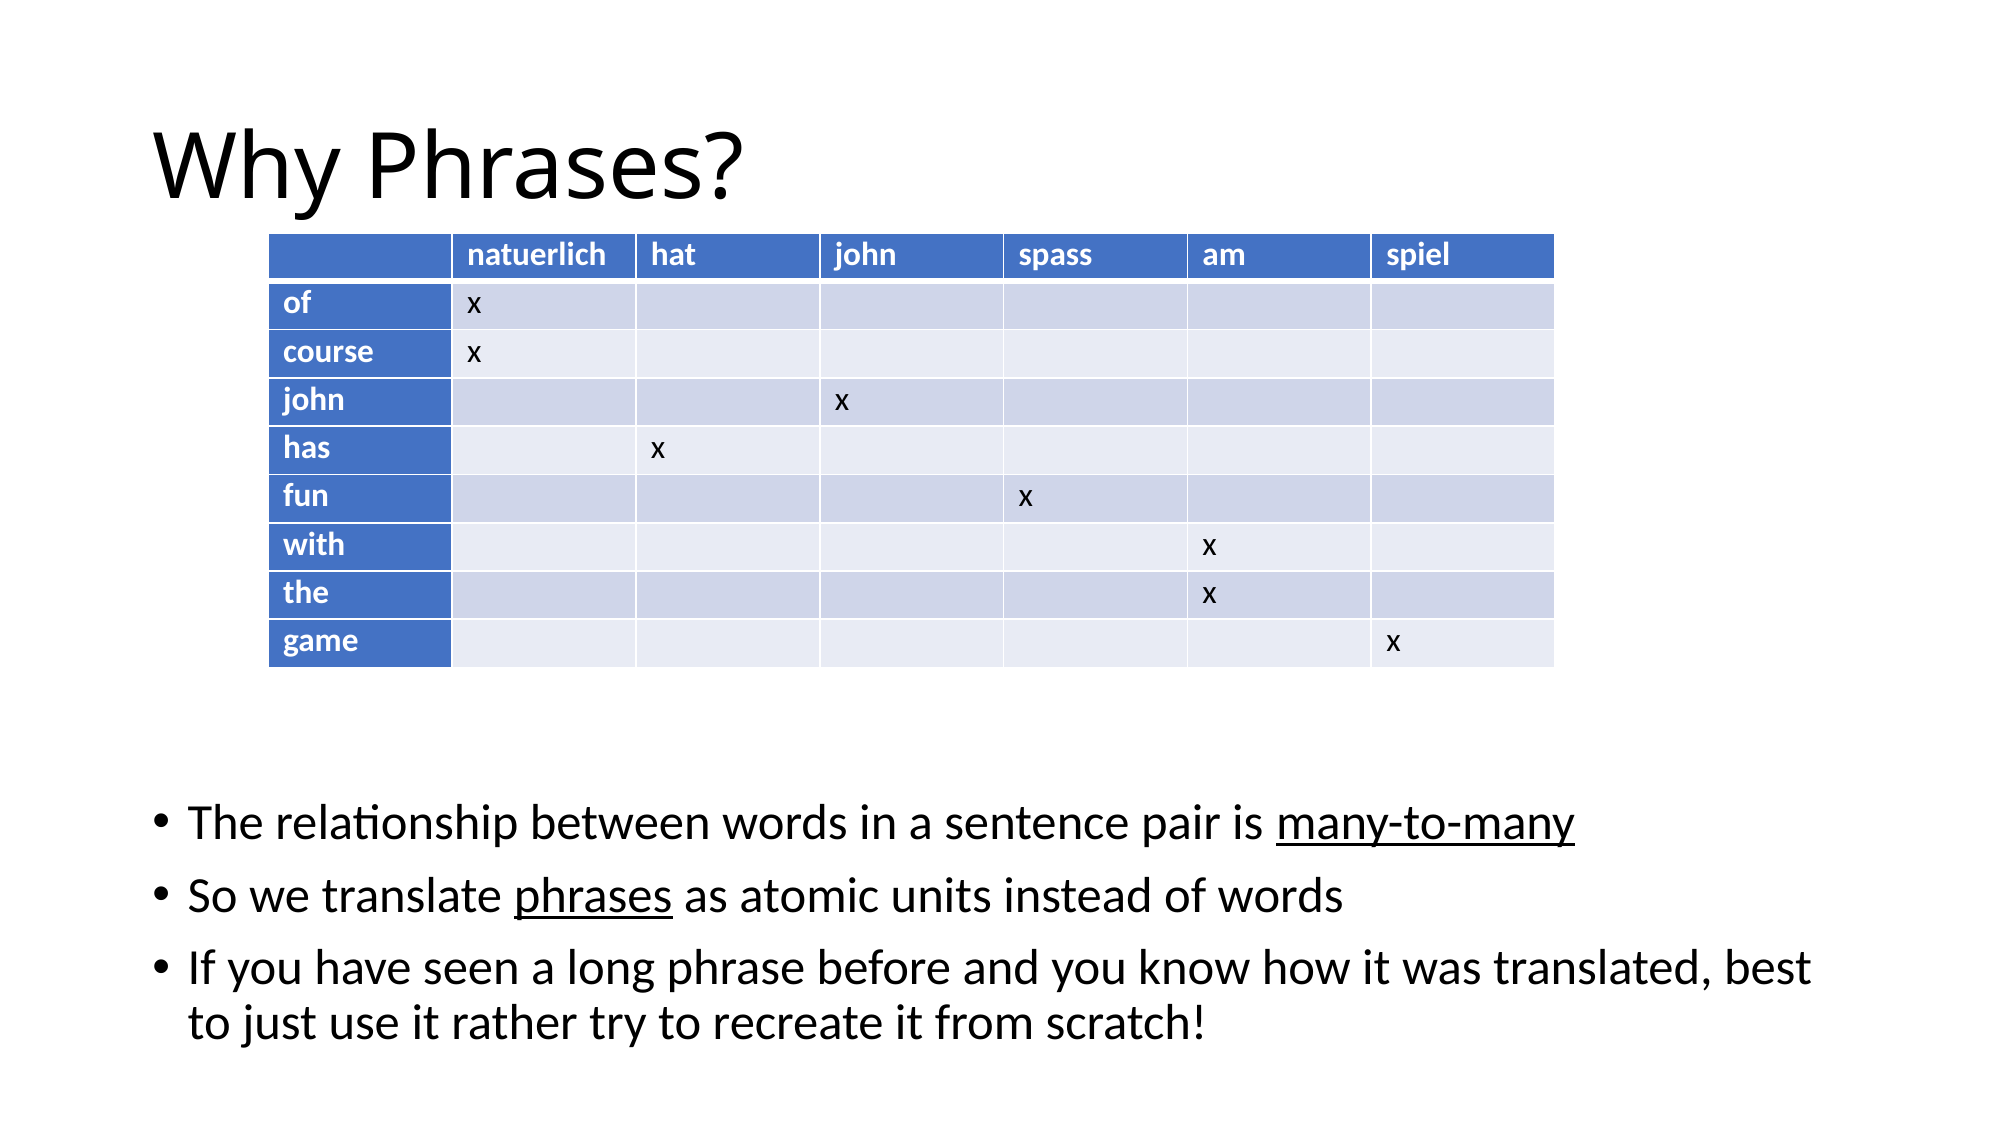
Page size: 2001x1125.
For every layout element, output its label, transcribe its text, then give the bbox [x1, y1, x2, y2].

table_cell [821, 475, 1003, 522]
table_header natuerlich [453, 234, 635, 278]
table_cell [1372, 284, 1554, 329]
table_cell x [637, 427, 819, 474]
table_header spiel [1372, 234, 1554, 278]
table_cell [1004, 379, 1187, 425]
table_cell x [453, 330, 635, 377]
table_cell fun [269, 475, 451, 522]
table_cell [453, 572, 635, 618]
table_cell [637, 620, 819, 667]
table_cell [821, 572, 1003, 618]
table_cell [821, 330, 1003, 377]
table_cell x [1372, 620, 1554, 667]
table_cell x [1004, 475, 1187, 522]
table_cell john [269, 379, 451, 425]
table_cell [637, 475, 819, 522]
table_cell with [269, 524, 451, 570]
table_cell [453, 620, 635, 667]
table_cell [1188, 379, 1370, 425]
table_cell [1372, 427, 1554, 474]
table_header hat [637, 234, 819, 278]
list The relationship between words in a sentence pair is many-to-many So we translate phrases as atomic units instead of words If you have seen a long phrase before and you know how it was translated, best to just use it rather try to recreate it from scratch! [137, 788, 1863, 1061]
table_header [269, 234, 451, 278]
table_cell x [1188, 572, 1370, 618]
table_cell of [269, 284, 451, 329]
table_cell x [1188, 524, 1370, 570]
table_cell [1004, 330, 1187, 377]
table_cell [821, 620, 1003, 667]
table_header spass [1004, 234, 1187, 278]
table_cell the [269, 572, 451, 618]
table_cell x [821, 379, 1003, 425]
table_cell [1188, 284, 1370, 329]
table_cell game [269, 620, 451, 667]
table_cell [453, 427, 635, 474]
table_cell x [453, 284, 635, 329]
table_header john [821, 234, 1003, 278]
table_cell [637, 572, 819, 618]
table_cell [1004, 620, 1187, 667]
table_cell [1372, 572, 1554, 618]
table_cell [1004, 572, 1187, 618]
table_cell [1188, 620, 1370, 667]
table_cell [453, 379, 635, 425]
table_cell [1004, 427, 1187, 474]
table_header am [1188, 234, 1370, 278]
table_cell [821, 427, 1003, 474]
table_cell [1004, 524, 1187, 570]
table_cell [637, 330, 819, 377]
table_cell [1188, 475, 1370, 522]
table_cell [821, 524, 1003, 570]
table_cell [1004, 284, 1187, 329]
table_cell [821, 284, 1003, 329]
table_cell [1188, 427, 1370, 474]
table_cell has [269, 427, 451, 474]
table_cell course [269, 330, 451, 377]
table_cell [1372, 524, 1554, 570]
title Why Phrases? [137, 59, 1863, 278]
table_cell [453, 475, 635, 522]
table_cell [453, 524, 635, 570]
table_cell [637, 524, 819, 570]
table_cell [1372, 330, 1554, 377]
table_cell [1372, 475, 1554, 522]
table_cell [637, 284, 819, 329]
table_cell [637, 379, 819, 425]
table_cell [1188, 330, 1370, 377]
table_cell [1372, 379, 1554, 425]
